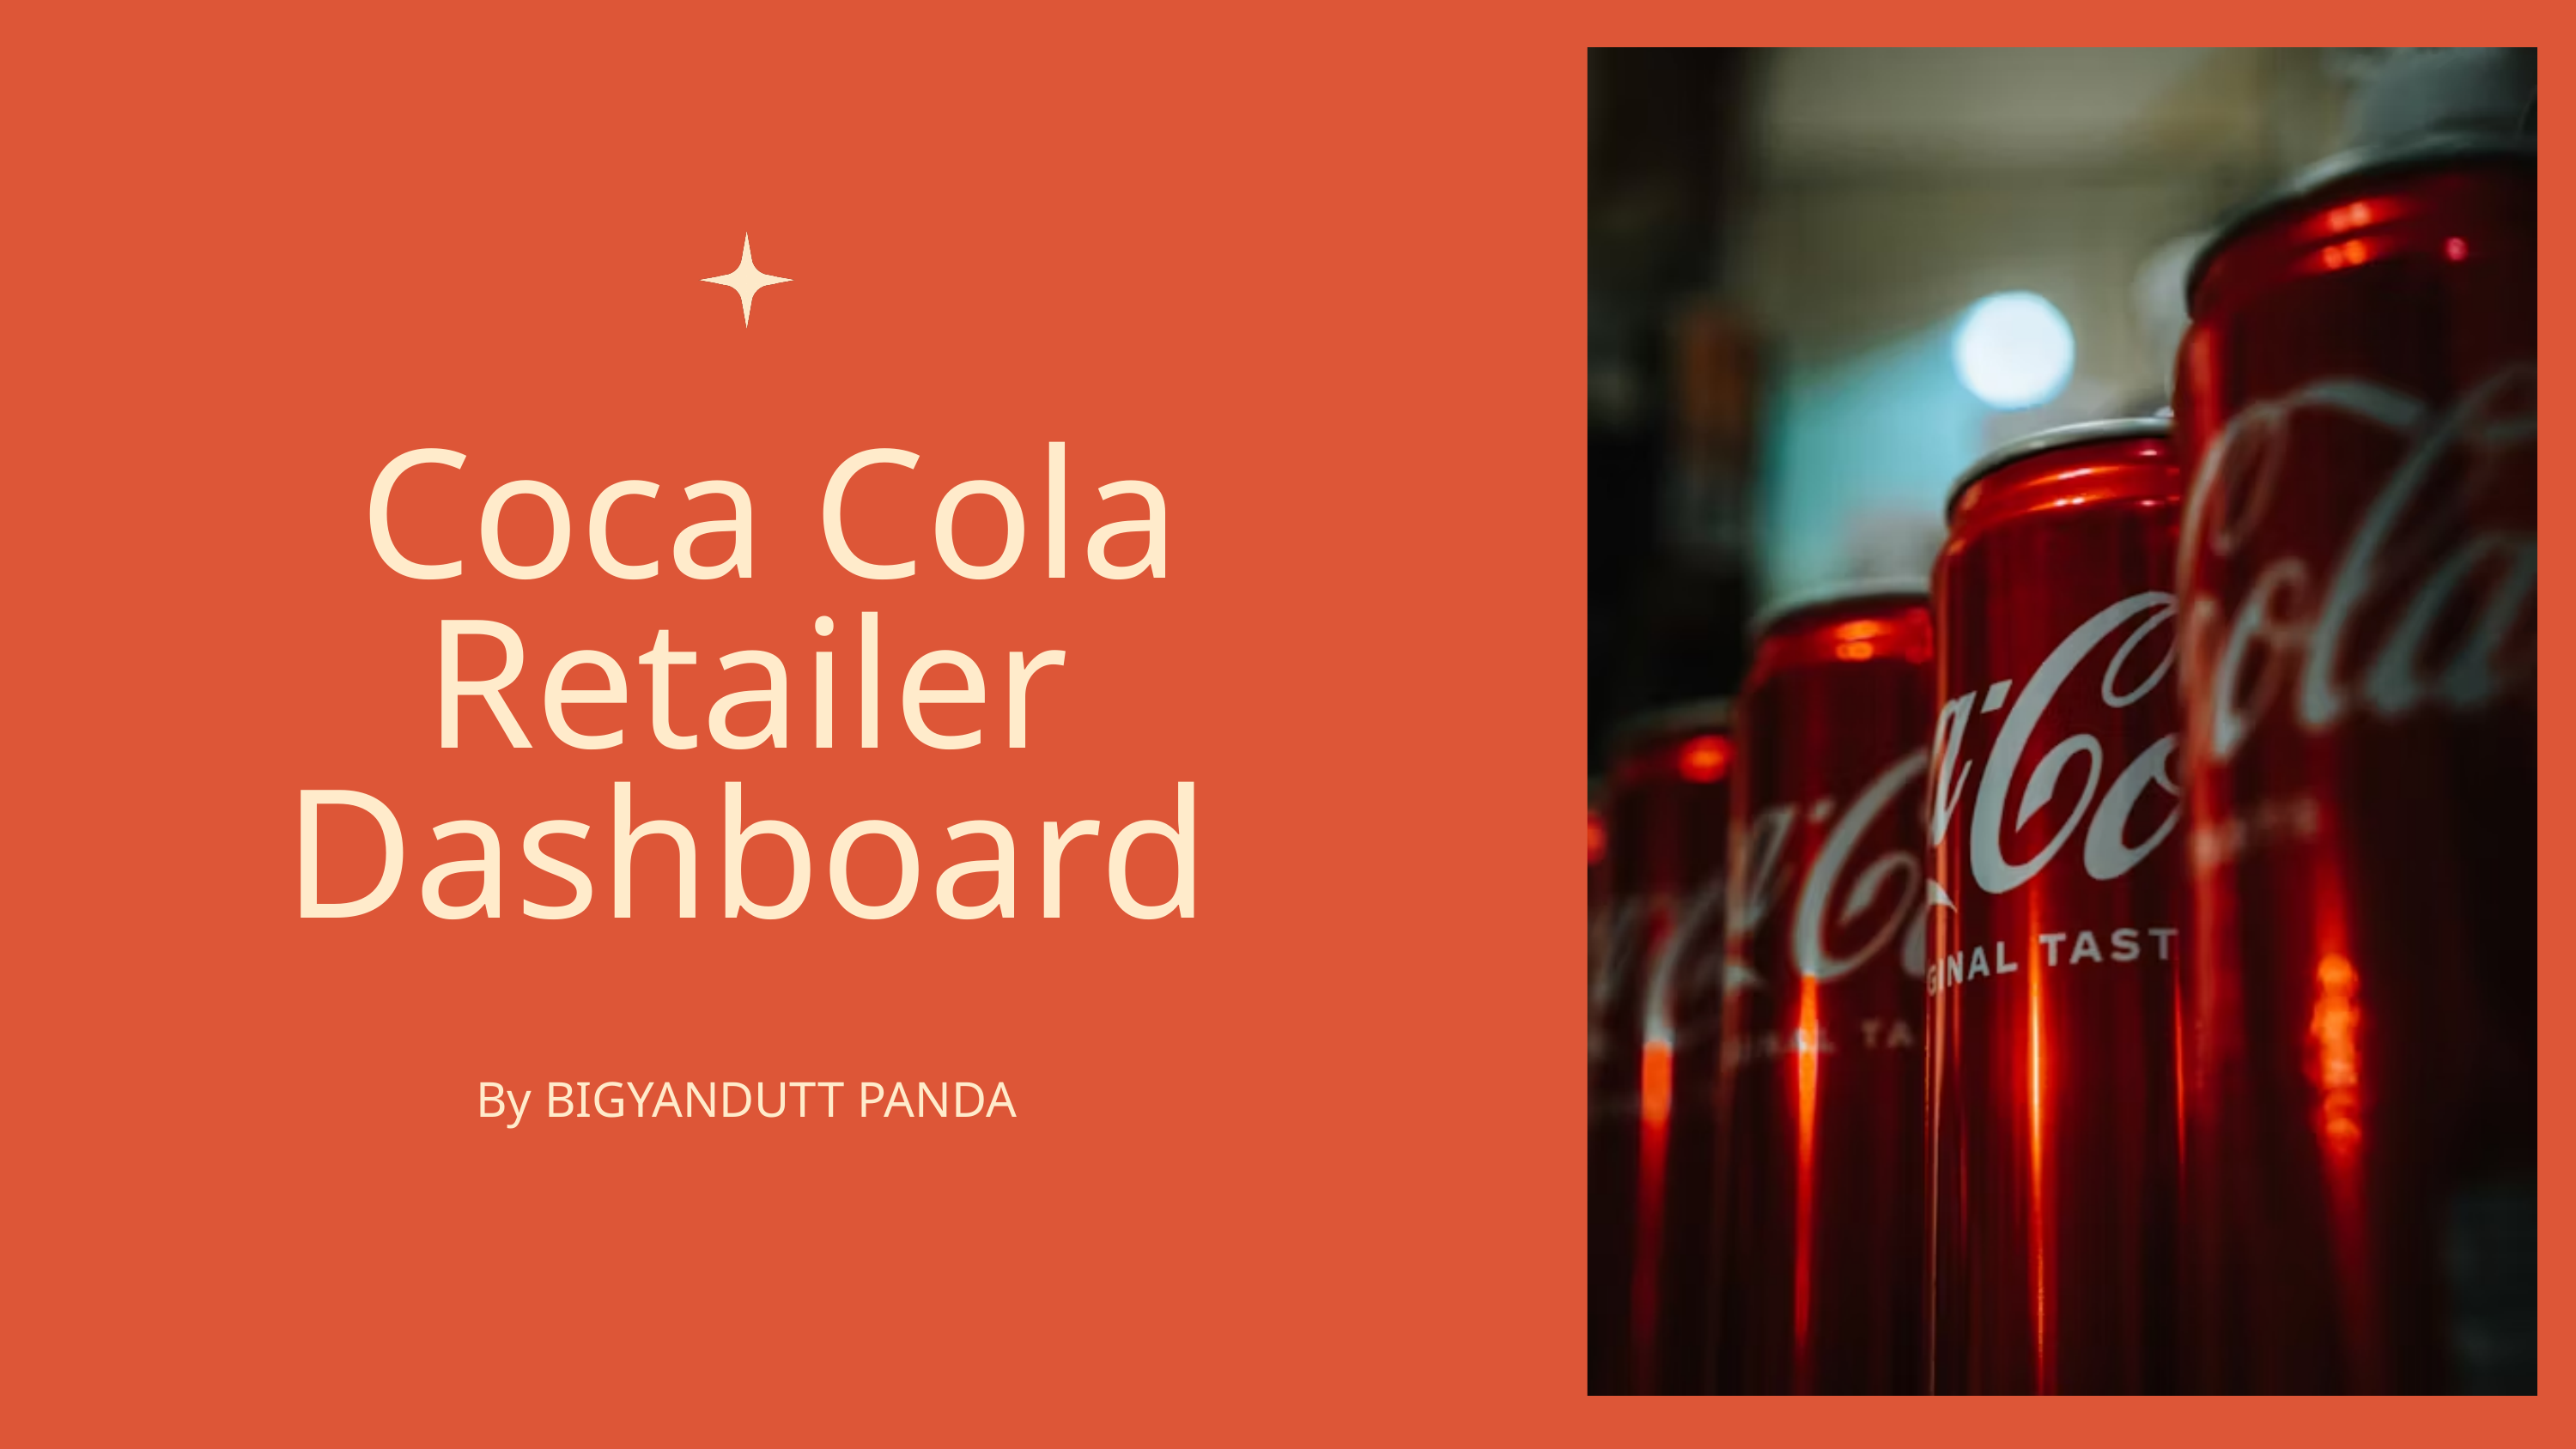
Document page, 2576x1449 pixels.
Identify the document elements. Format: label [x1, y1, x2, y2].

text_box [1587, 47, 2537, 1396]
text_box [131, 231, 1361, 1131]
